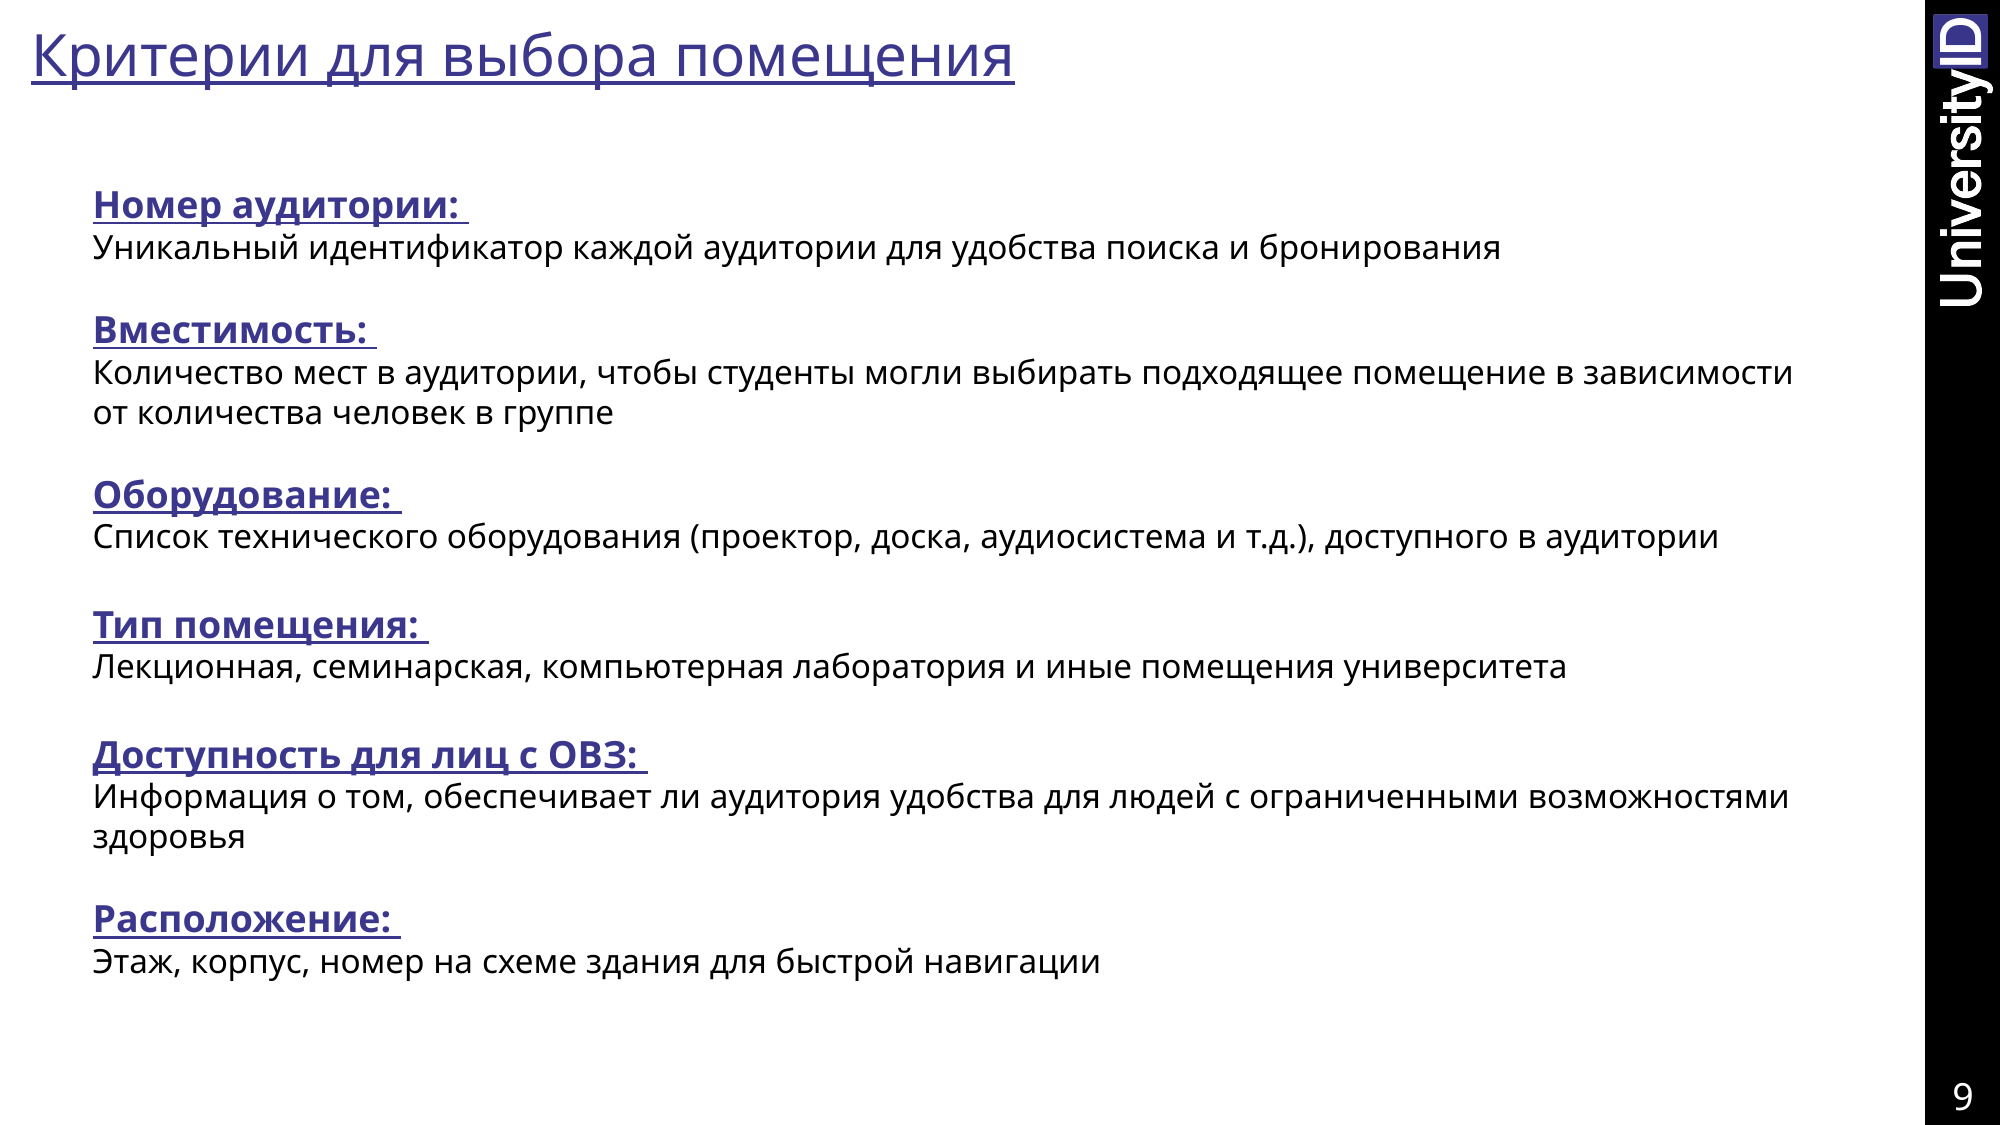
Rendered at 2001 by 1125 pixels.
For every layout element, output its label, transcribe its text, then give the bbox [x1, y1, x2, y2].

picture [1817, 15, 2000, 306]
text_box 9 [1925, 190, 2000, 1125]
text_box Критерии для выбора помещения [16, 10, 1030, 95]
text_box 9 [1925, 0, 2000, 130]
text_box Номер аудитории: Уникальный идентификатор каждой аудитории для удобства поиска и бронирования Вместимость: Количество мест в аудитории, чтобы студенты могли выбирать подходящее помещение в зависимости от количества человек в группе Оборудование: Список технического оборудования (проектор, доска, аудиосистема и т.д.), доступного в аудитории Тип помещения: Лекционная, семинарская, компьютерная лаборатория и иные помещения университета Доступность для лиц с ОВЗ: Информация о том, обеспечивает ли аудитория удобства для людей с ограниченными возможностями здоровья Расположение: Этаж, корпус, номер на схеме здания для быстрой навигации [78, 173, 1841, 988]
